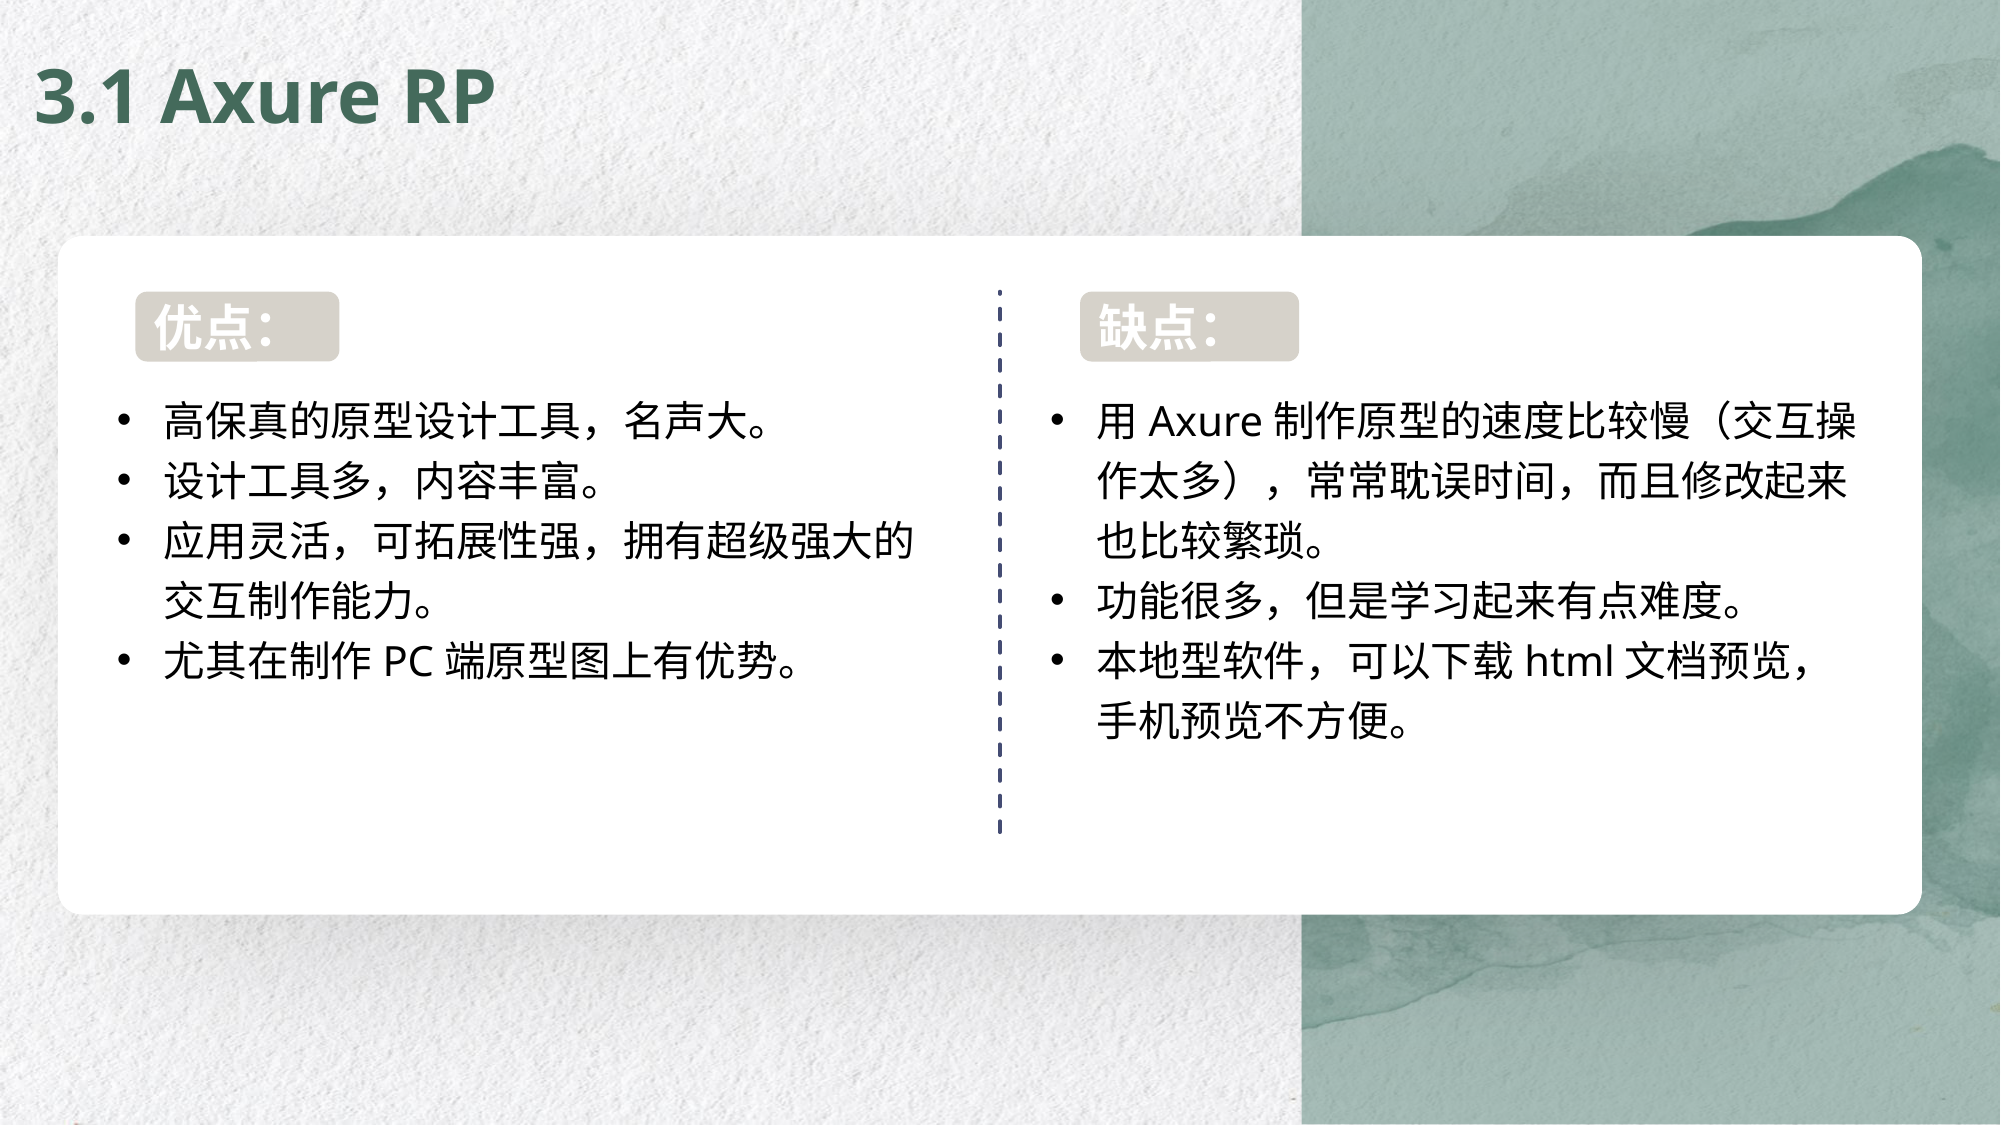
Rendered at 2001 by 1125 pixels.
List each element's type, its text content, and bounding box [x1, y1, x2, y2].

text_box 高保真的原型设计工具，名声大。 设计工具多，内容丰富。 应用灵活，可拓展性强，拥有超级强大的交互制作能力。 尤其在制作PC端原型图上有优势。 [102, 377, 933, 692]
text_box 用Axure制作原型的速度比较慢（交互操作太多），常常耽误时间，而且修改起来也比较繁琐。 功能很多，但是学习起来有点难度。 本地型软件，可以下载html文档预览，手机预览不方便。 [1035, 377, 1301, 752]
text_box 优点： [134, 290, 341, 363]
text_box [56, 234, 1301, 916]
picture [0, 0, 2001, 1125]
text_box 缺点： [1079, 290, 1301, 363]
text_box 3.1 Axure RP [0, 40, 1097, 146]
